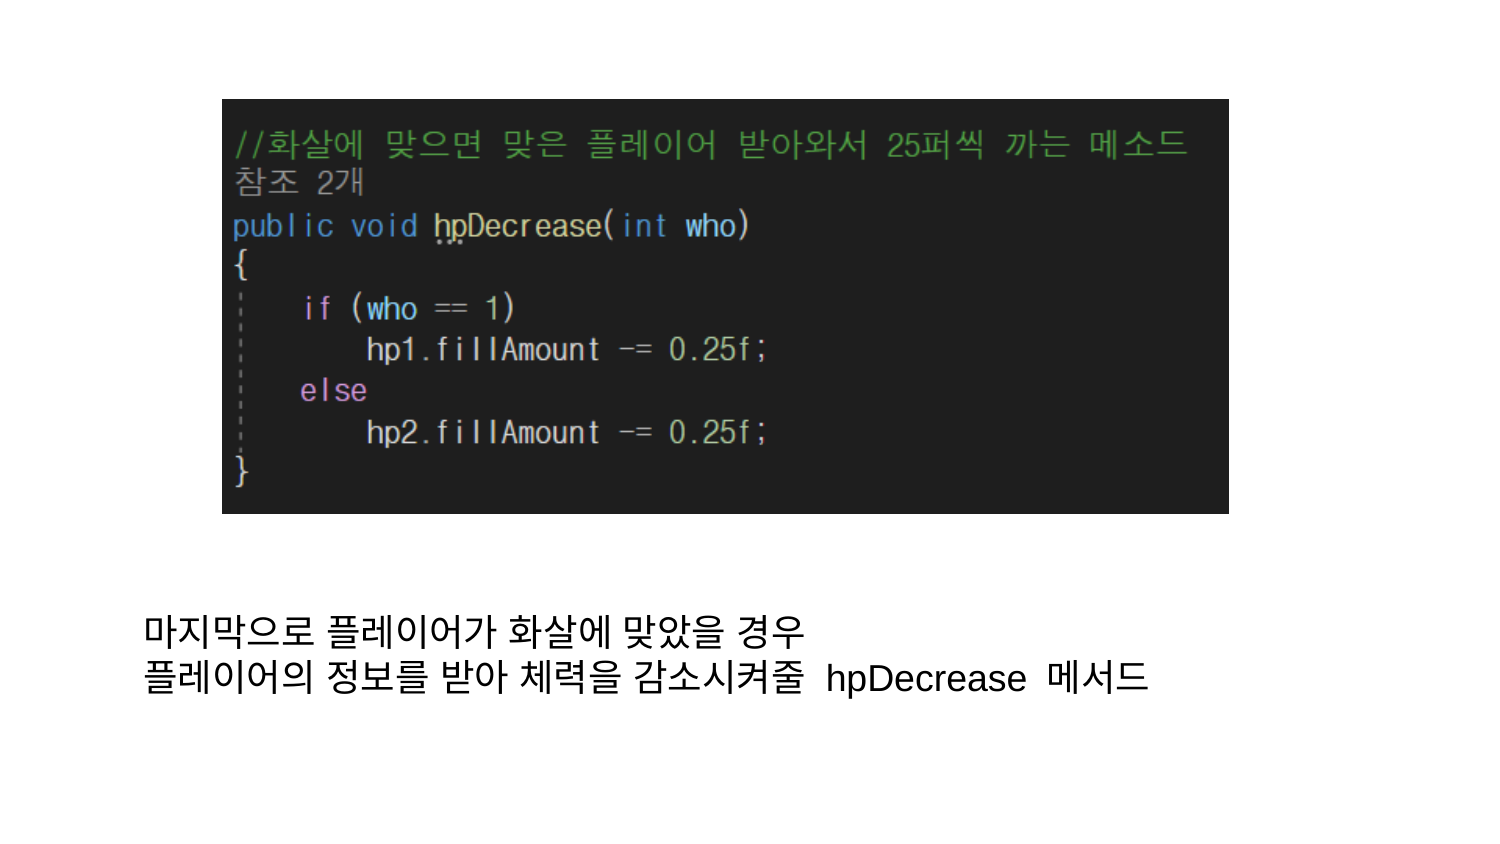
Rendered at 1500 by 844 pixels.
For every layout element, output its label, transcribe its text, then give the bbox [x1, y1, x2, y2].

text_box 마지막으로 플레이어가 화살에 맞았을 경우 플레이어의 정보를 받아 체력을 감소시켜줄 hpDecrease 메서드 [128, 593, 1372, 714]
picture [222, 98, 1229, 514]
